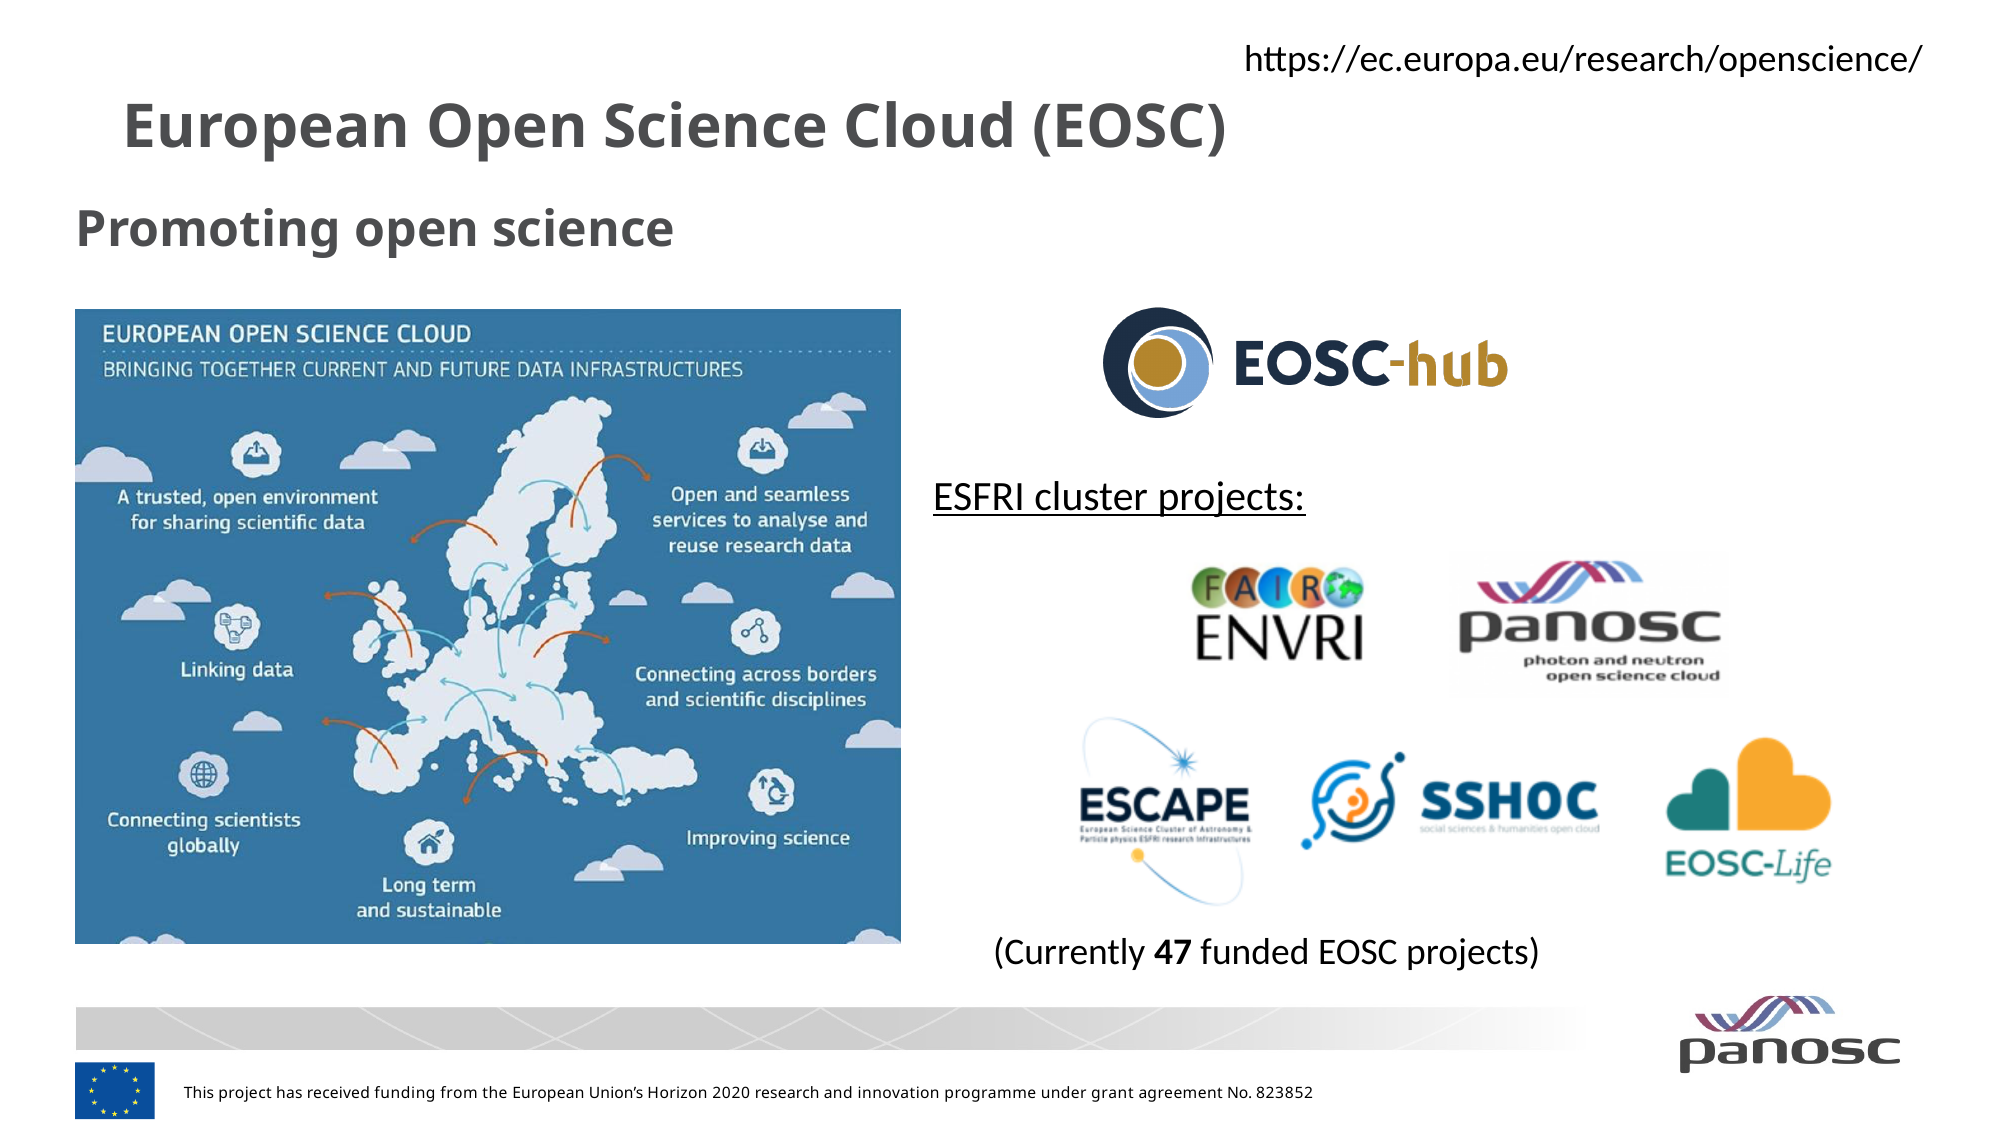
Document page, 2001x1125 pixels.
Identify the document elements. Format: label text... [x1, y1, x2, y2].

picture [62, 304, 913, 950]
picture [1099, 304, 1513, 422]
picture [1, 962, 1999, 1125]
list Promoting open science [75, 195, 1738, 257]
text_box (Currently 47 funded EOSC projects) [978, 919, 1556, 979]
title European Open Science Cloud (EOSC) [75, 86, 1276, 160]
text_box https://ec.europa.eu/research/openscience/ [1229, 26, 1939, 87]
text_box ESFRI cluster projects: [918, 461, 1321, 527]
picture [1049, 512, 1856, 950]
